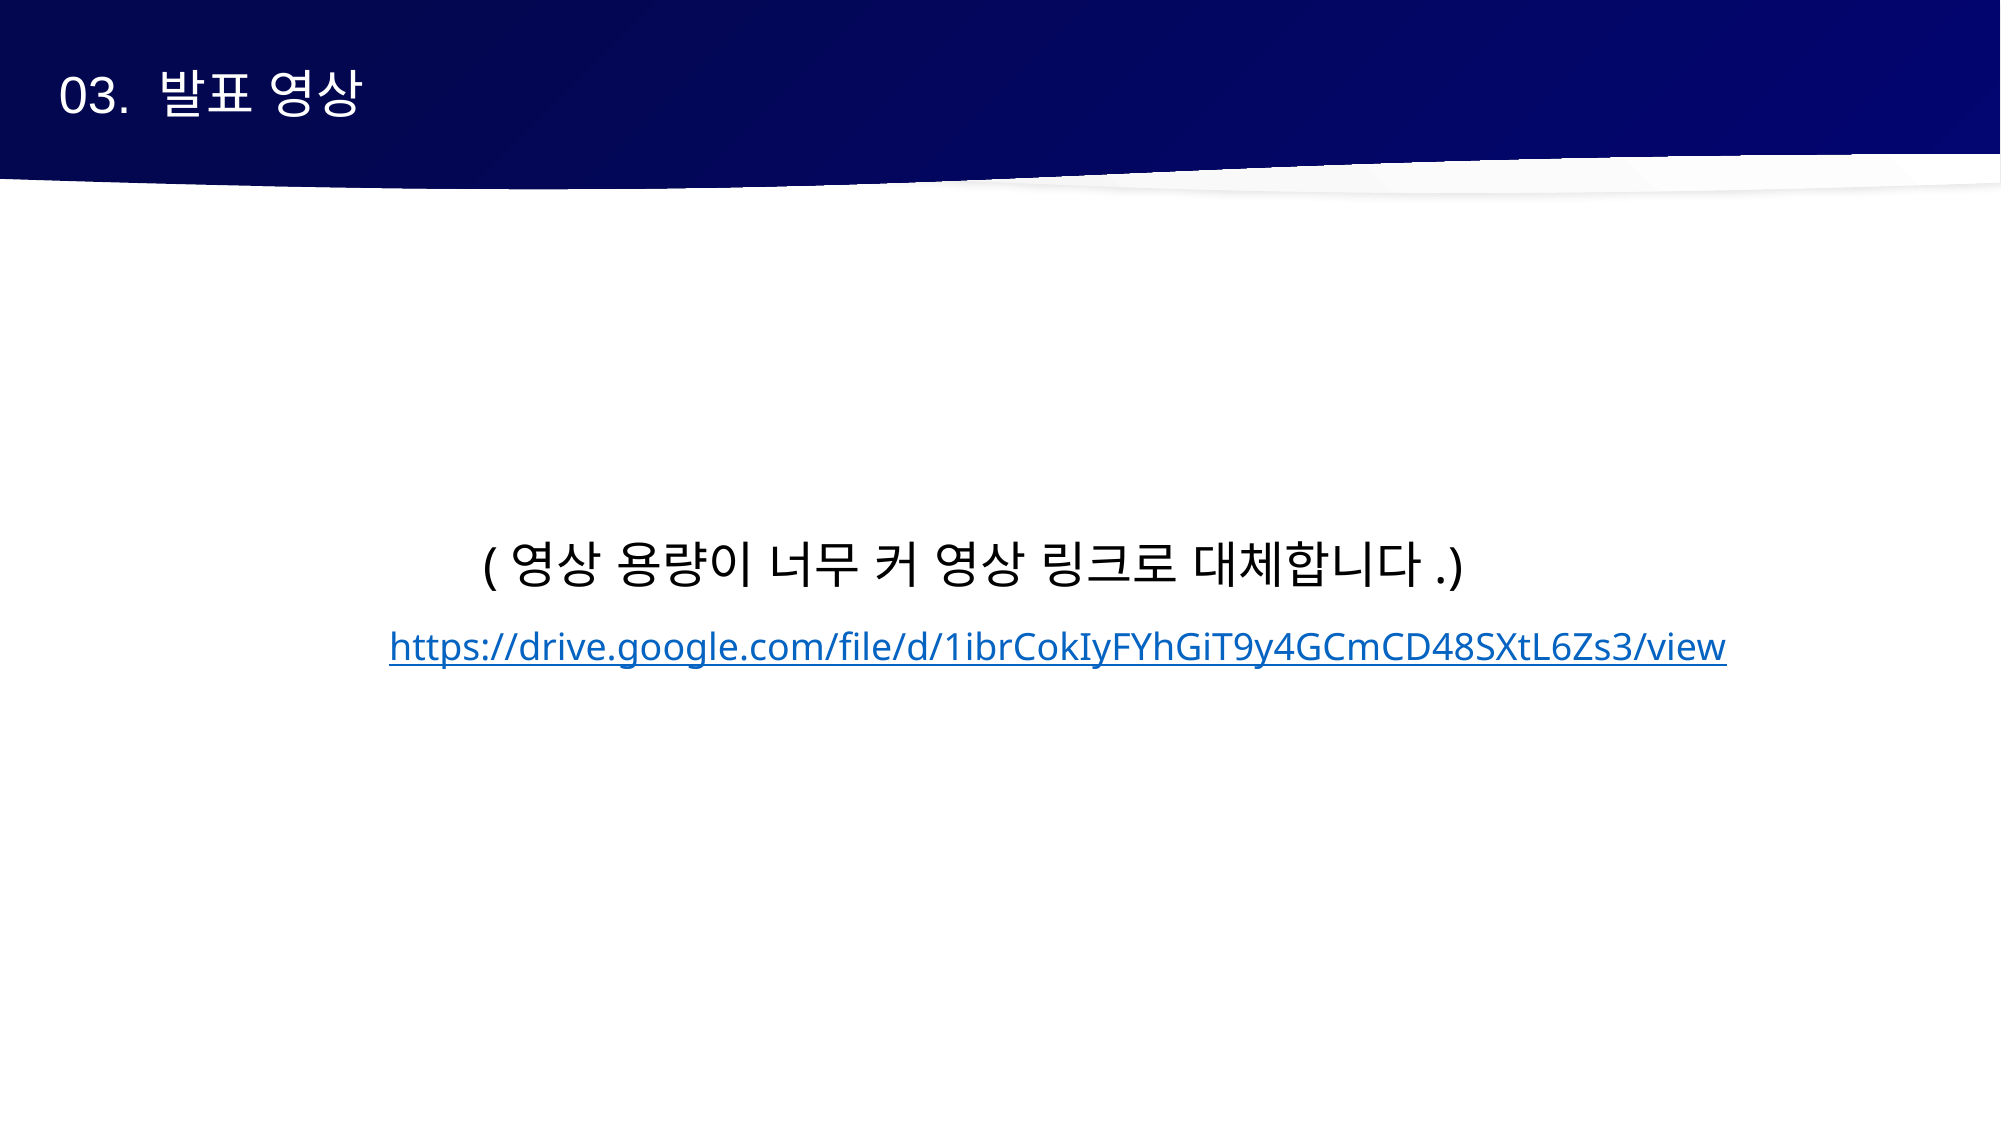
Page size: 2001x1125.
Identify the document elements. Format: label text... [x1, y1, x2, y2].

text_box 03. 발표 영상 [44, 54, 379, 132]
text_box (영상 용량이 너무 커 영상 링크로 대체합니다.) [469, 526, 1694, 602]
text_box https://drive.google.com/file/d/1ibrCokIyFYhGiT9y4GCmCD48SXtL6Zs3/view [374, 615, 1821, 682]
